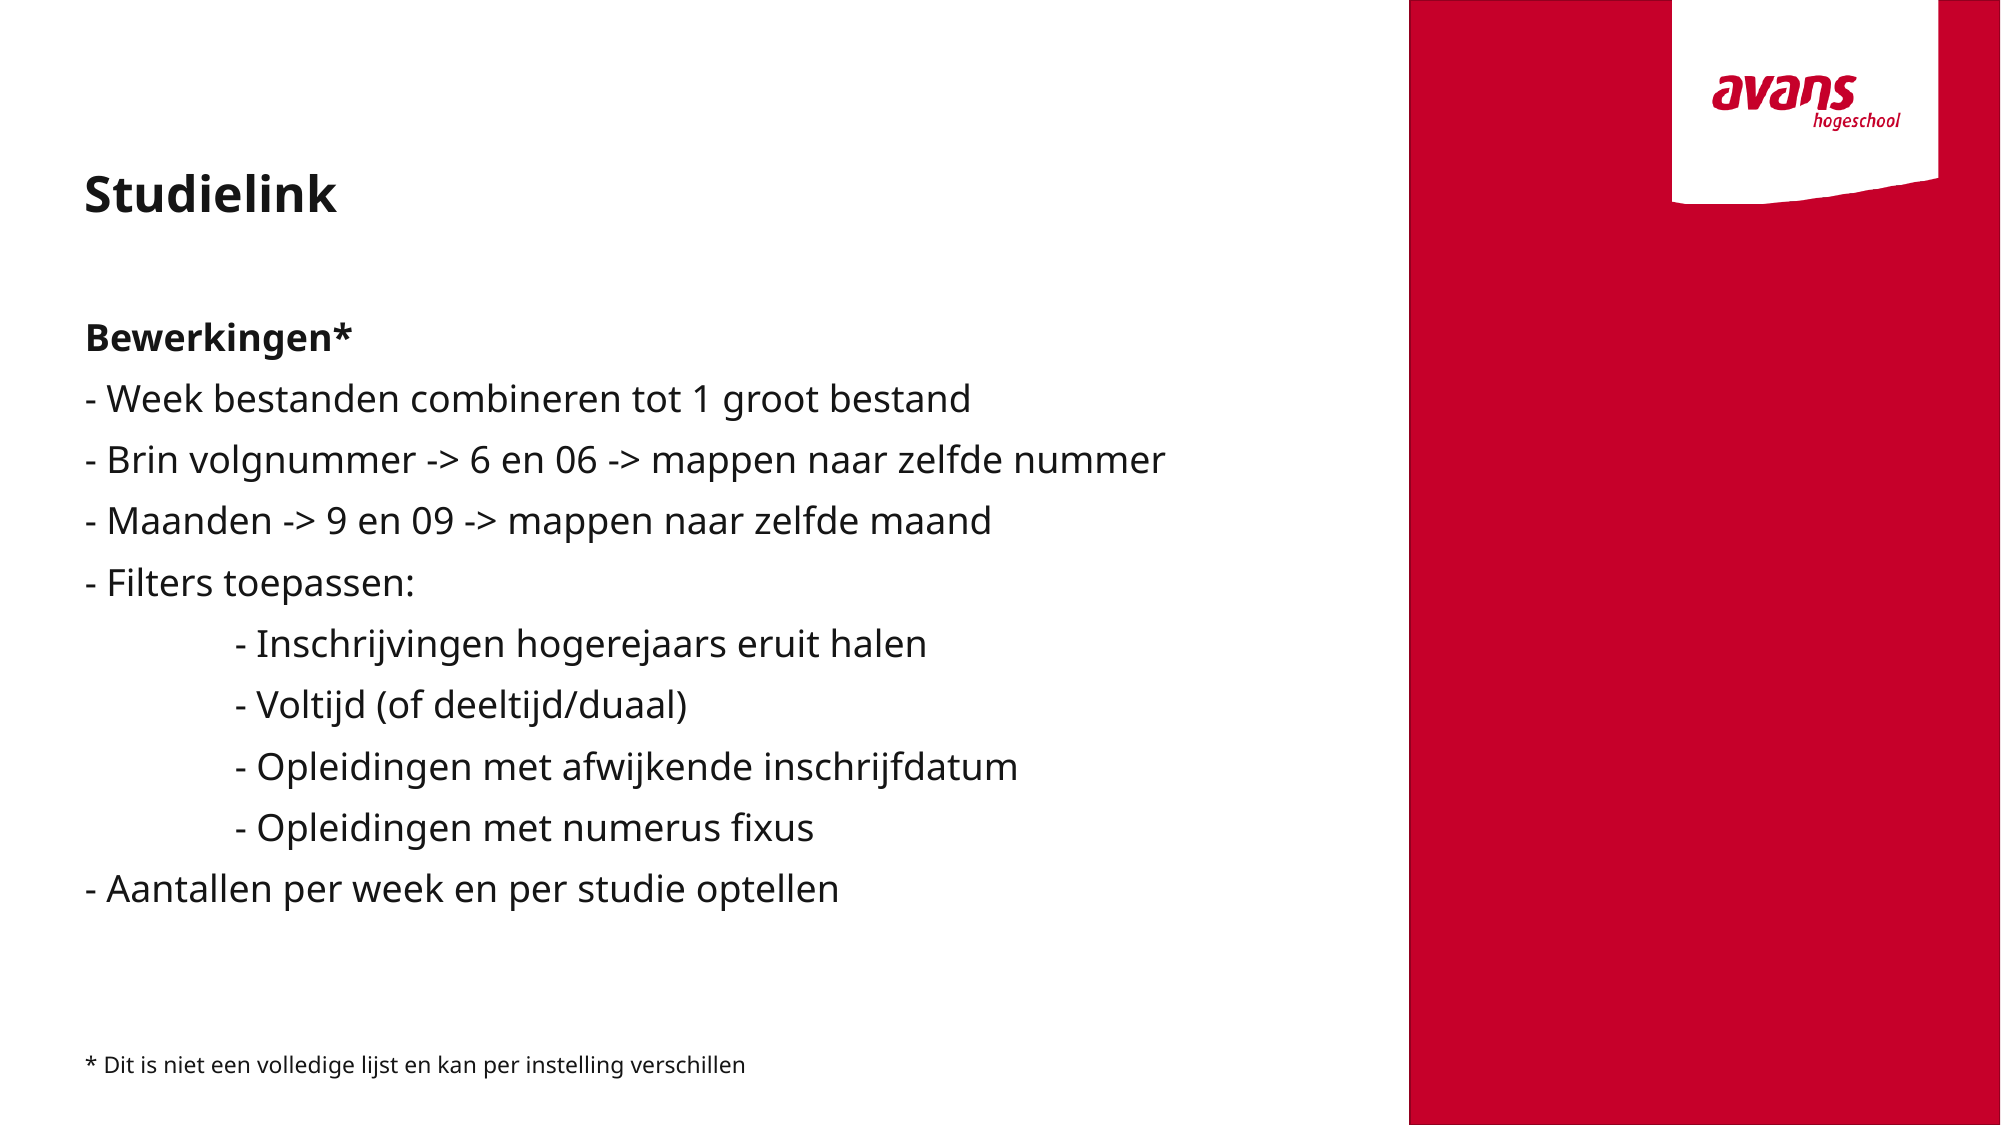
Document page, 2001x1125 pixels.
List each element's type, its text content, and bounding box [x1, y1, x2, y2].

list Studielink Bewerkingen* - Week bestanden combineren tot 1 groot bestand - Brin volgnummer -> 6 en 06 -> mappen naar zelfde nummer - Maanden -> 9 en 09 -> mappen naar zelfde maand - Filters toepassen: - Inschrijvingen hogerejaars eruit halen - Voltijd (of deeltijd/duaal) - Opleidingen met afwijkende inschrijfdatum - Opleidingen met numerus fixus - Aantallen per week en per studie optellen * Dit is niet een volledige lijst en kan per instelling verschillen [70, 161, 1327, 947]
